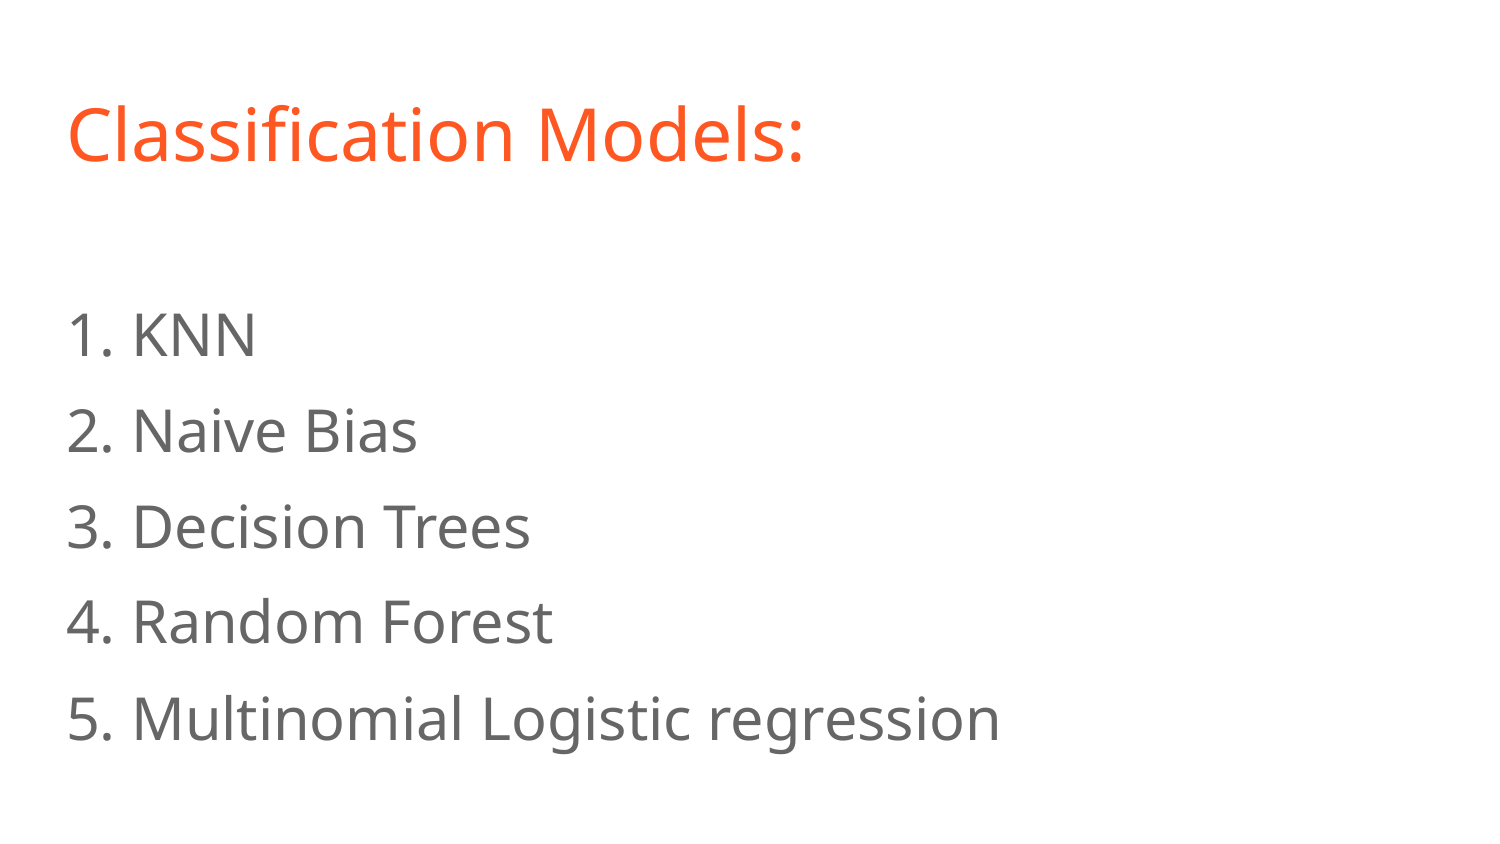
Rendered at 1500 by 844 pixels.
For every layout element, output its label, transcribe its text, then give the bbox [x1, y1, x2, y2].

title Classification Models: 1. KNN 2. Naive Bias 3. Decision Trees 4. Random Forest 5. Multinomial Logistic regression [51, 72, 1449, 167]
